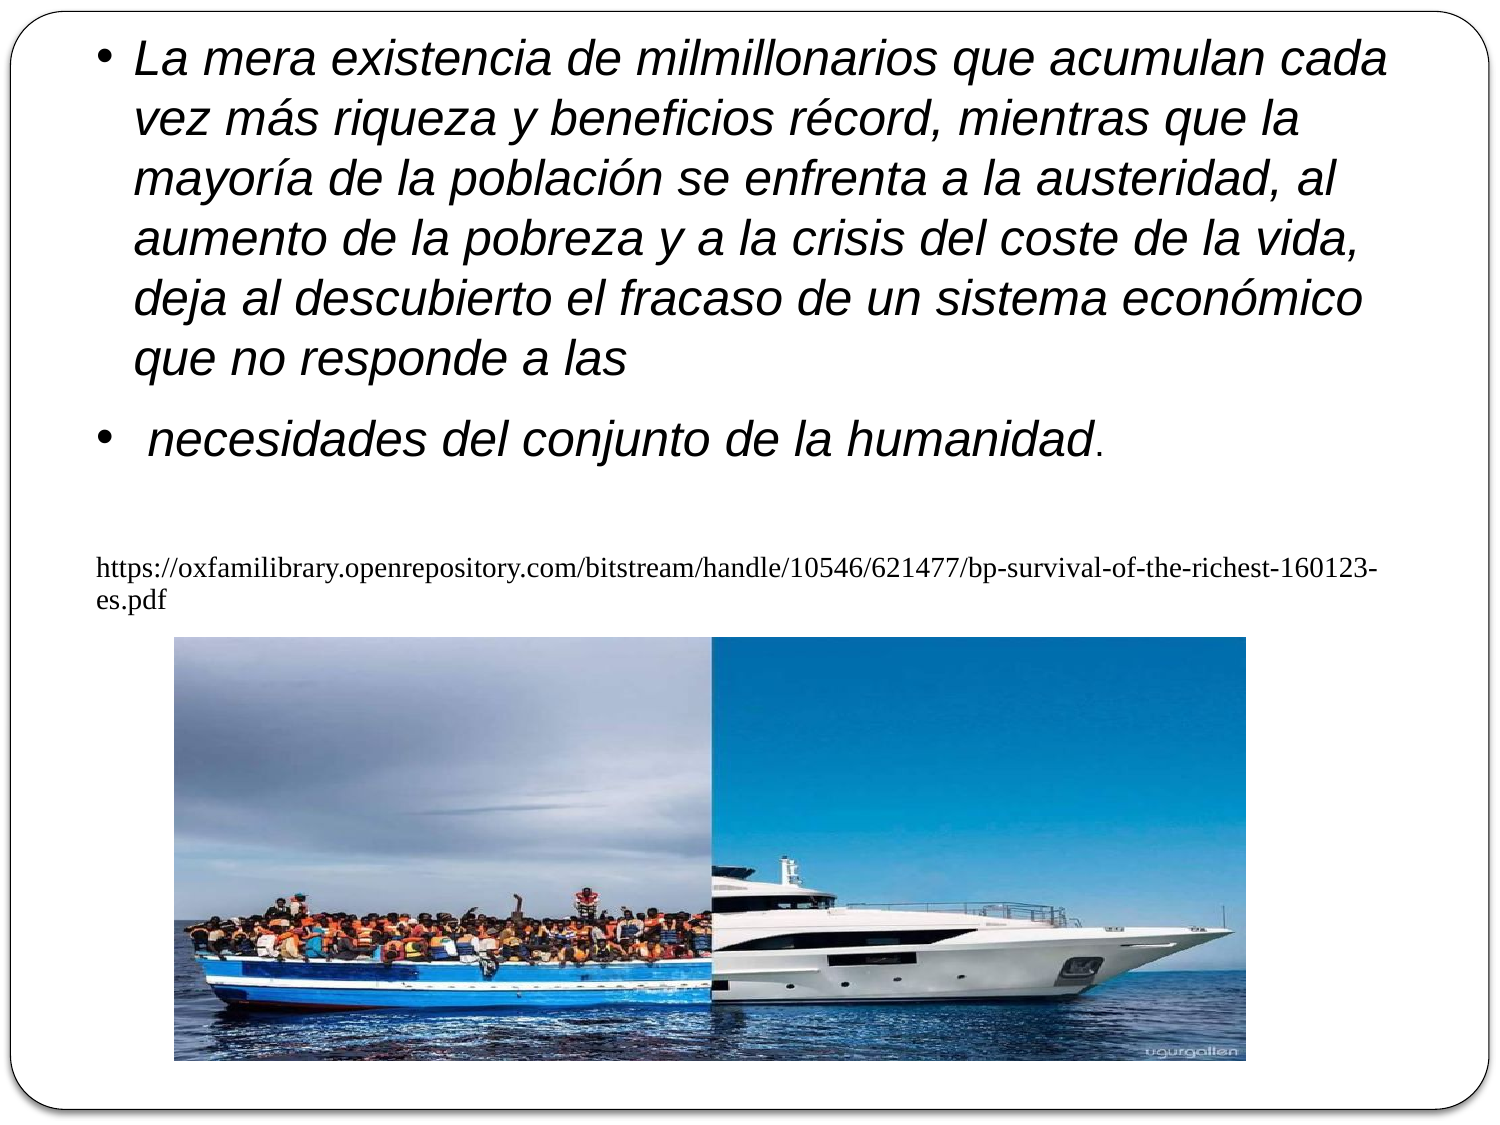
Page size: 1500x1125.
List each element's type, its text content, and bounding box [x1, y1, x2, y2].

subtitle La mera existencia de milmillonarios que acumulan cada vez más riqueza y beneficios récord, mientras que la mayoría de la población se enfrenta a la austeridad, al aumento de la pobreza y a la crisis del coste de la vida, deja al descubierto el fracaso de un sistema económico que no responde a las necesidades del conjunto de la humanidad. https://oxfamilibrary.openrepository.com/bitstream/handle/10546/621477/bp-survival-of-the-richest-160123-es.pdf [96, 100, 1448, 541]
picture [174, 637, 1246, 1061]
picture [717, 637, 1246, 734]
